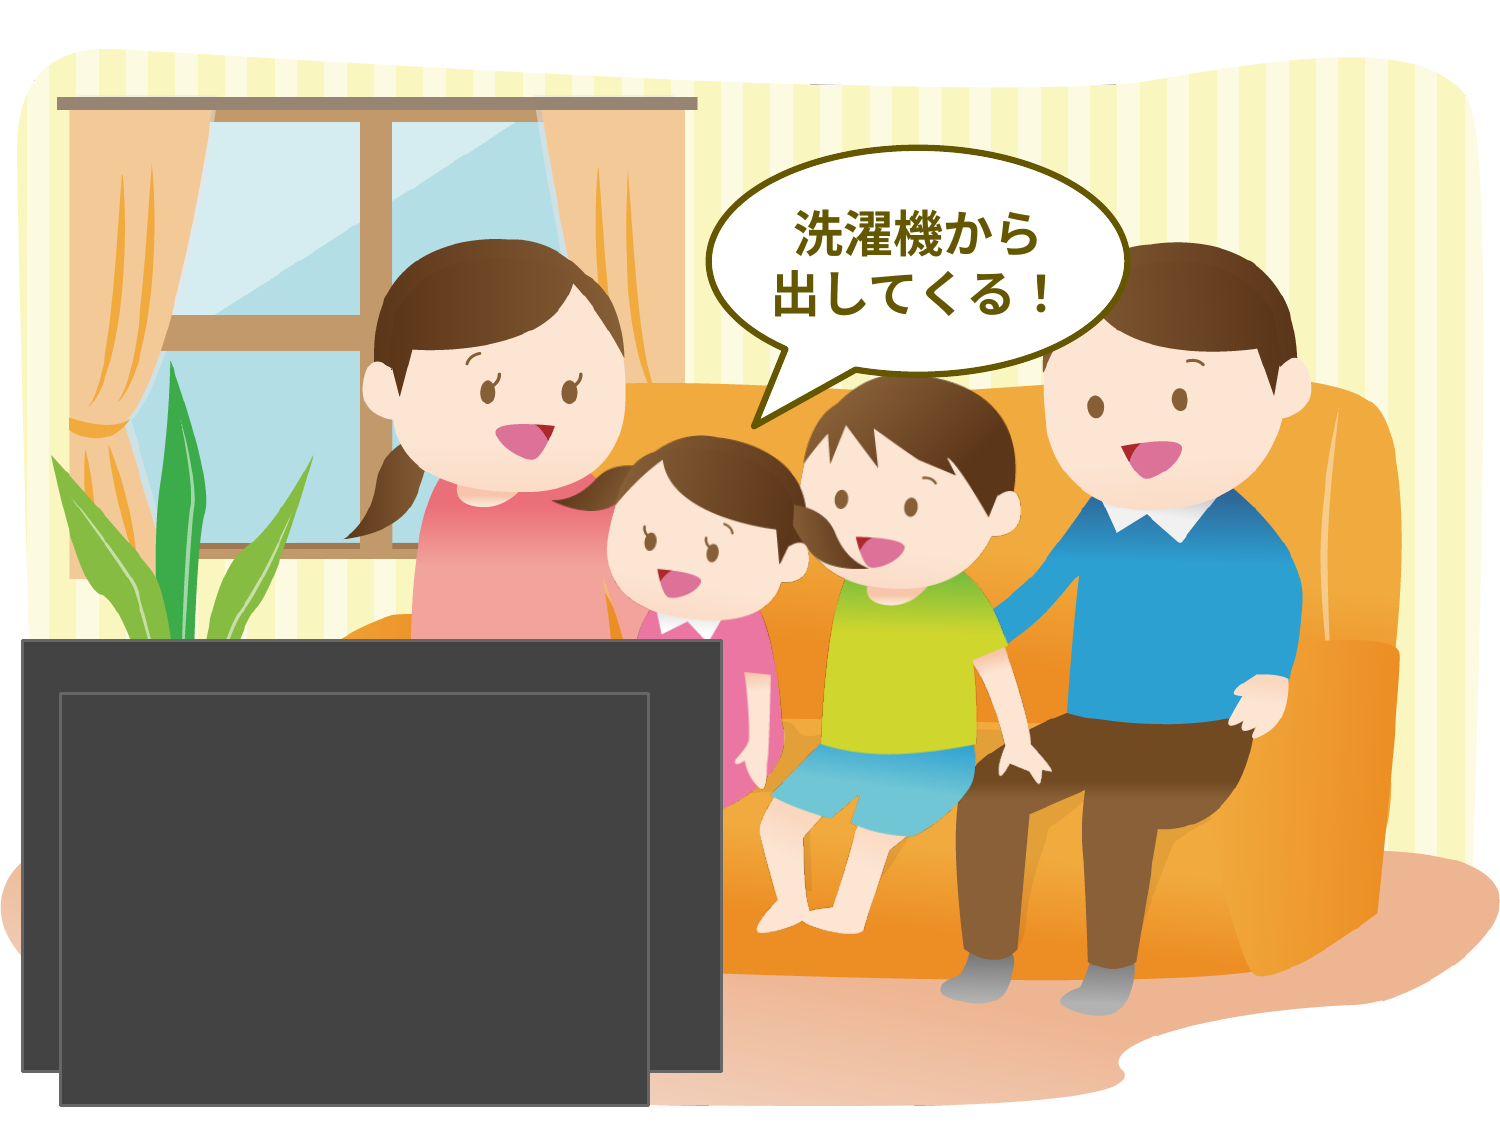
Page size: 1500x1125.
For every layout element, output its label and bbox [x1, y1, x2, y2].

picture [0, 48, 1500, 1107]
text_box [708, 147, 1128, 376]
text_box [22, 640, 722, 1107]
